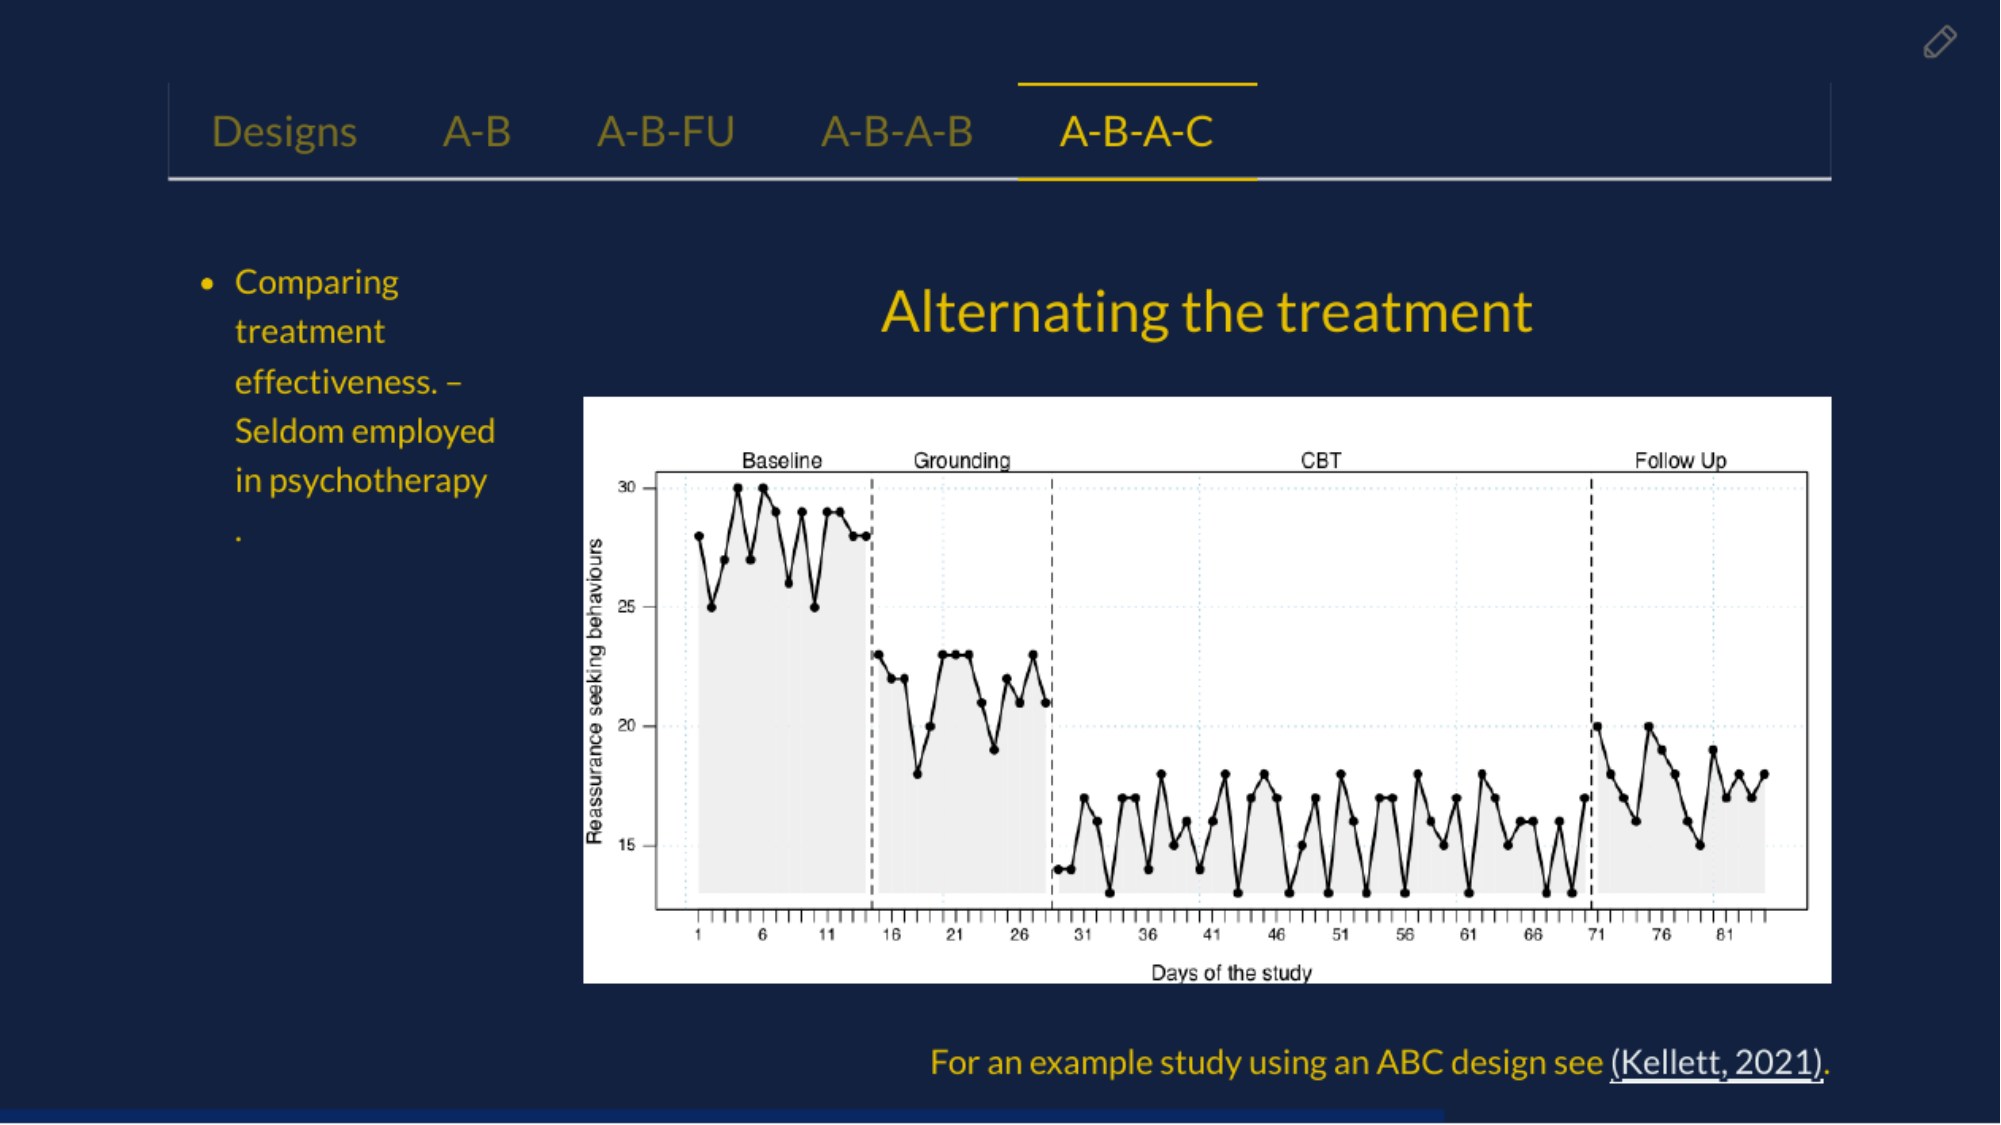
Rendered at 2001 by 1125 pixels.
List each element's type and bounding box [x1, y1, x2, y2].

list [0, 0, 2000, 1125]
